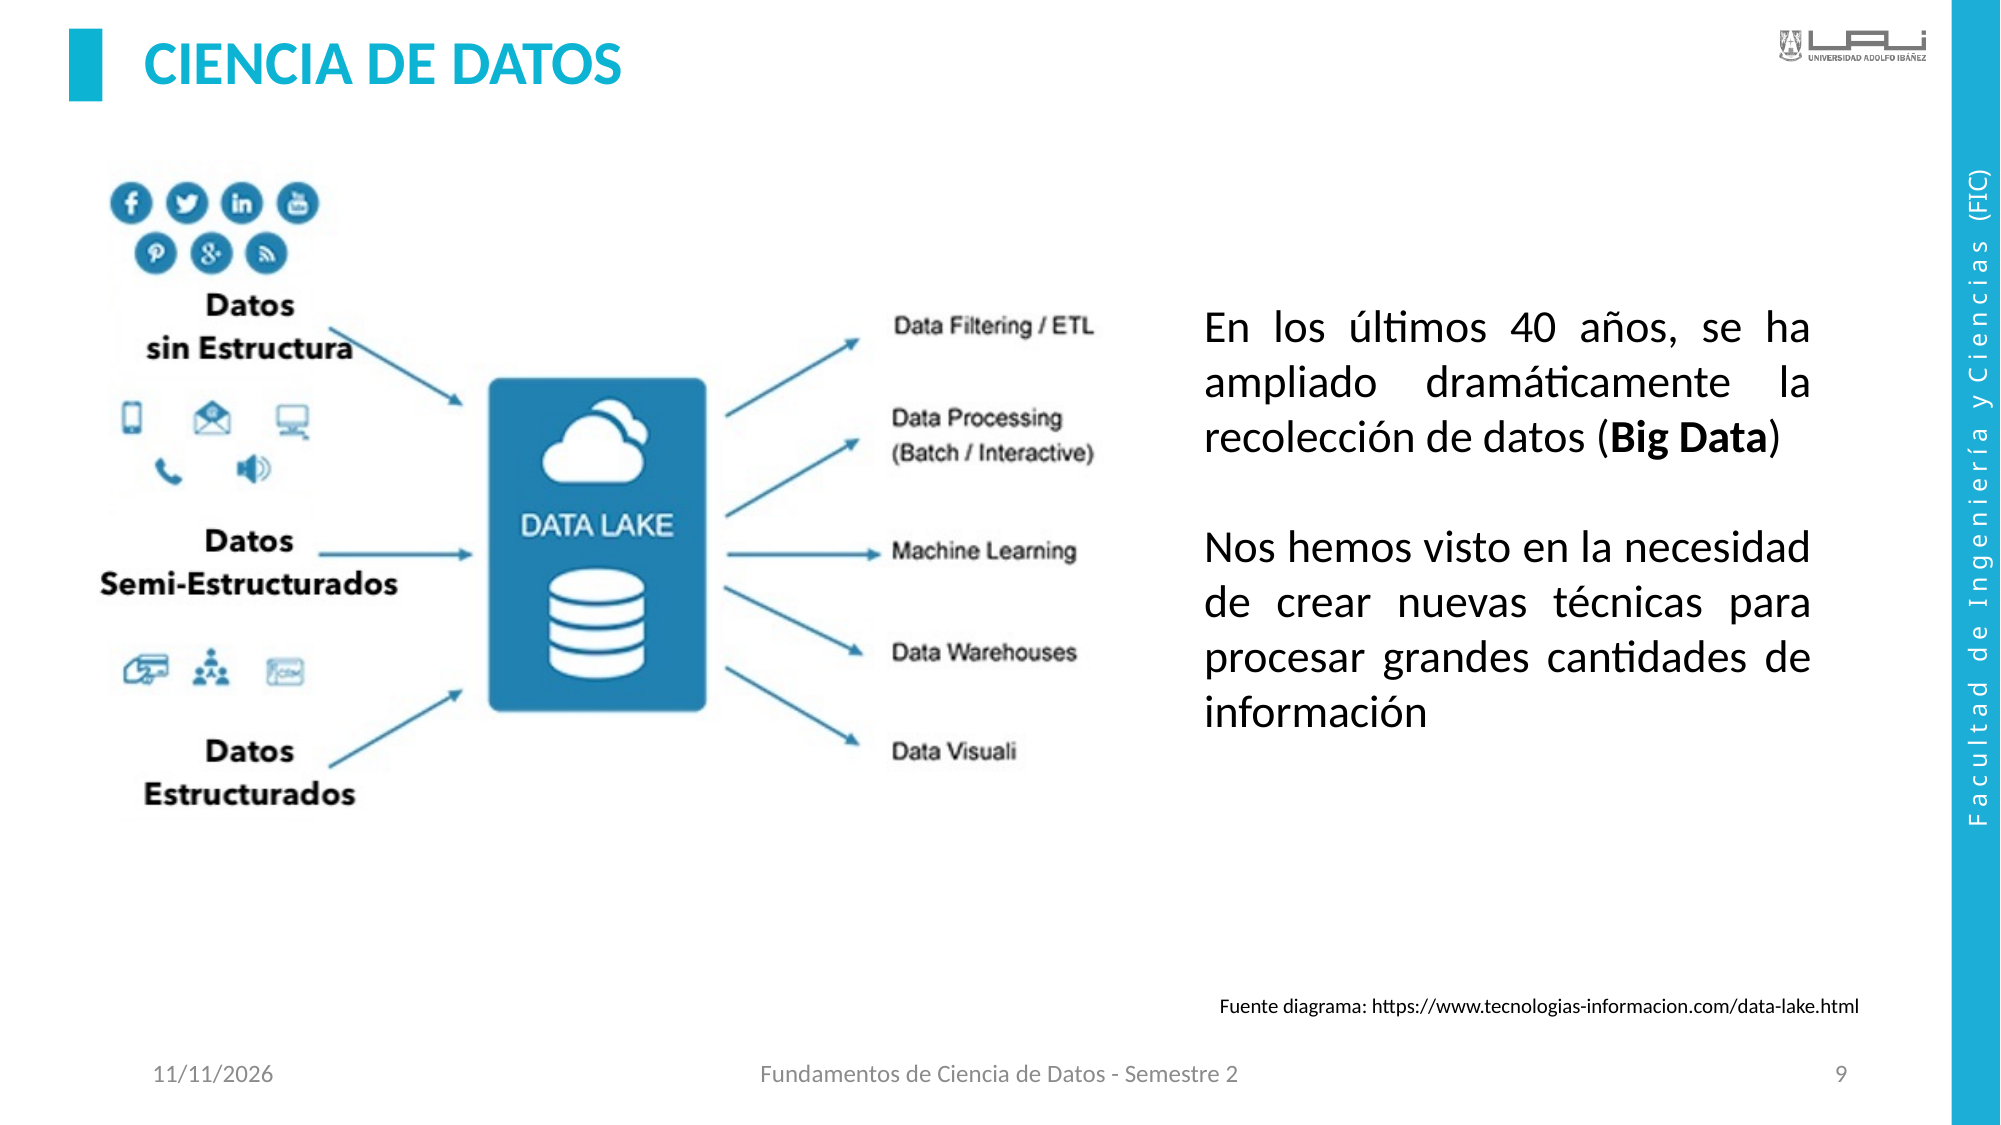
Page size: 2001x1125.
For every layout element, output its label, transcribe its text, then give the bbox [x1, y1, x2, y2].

slide_number 9 [1412, 1042, 1863, 1103]
picture [84, 160, 1199, 829]
text_box Fuente diagrama: https://www.tecnologias-informacion.com/data-lake.html [1204, 985, 1875, 1026]
picture [1769, 17, 1939, 74]
footer Fundamentos de Ciencia de Datos - Semestre 2 [662, 1042, 1338, 1103]
title CIENCIA DE DATOS [129, 17, 1725, 112]
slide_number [137, 1042, 588, 1103]
text_box En los últimos 40 años, se ha ampliado dramáticamente la recolección de datos (Big Data) Nos hemos visto en la necesidad de crear nuevas técnicas para procesar grandes cantidades de información [1199, 290, 1818, 743]
